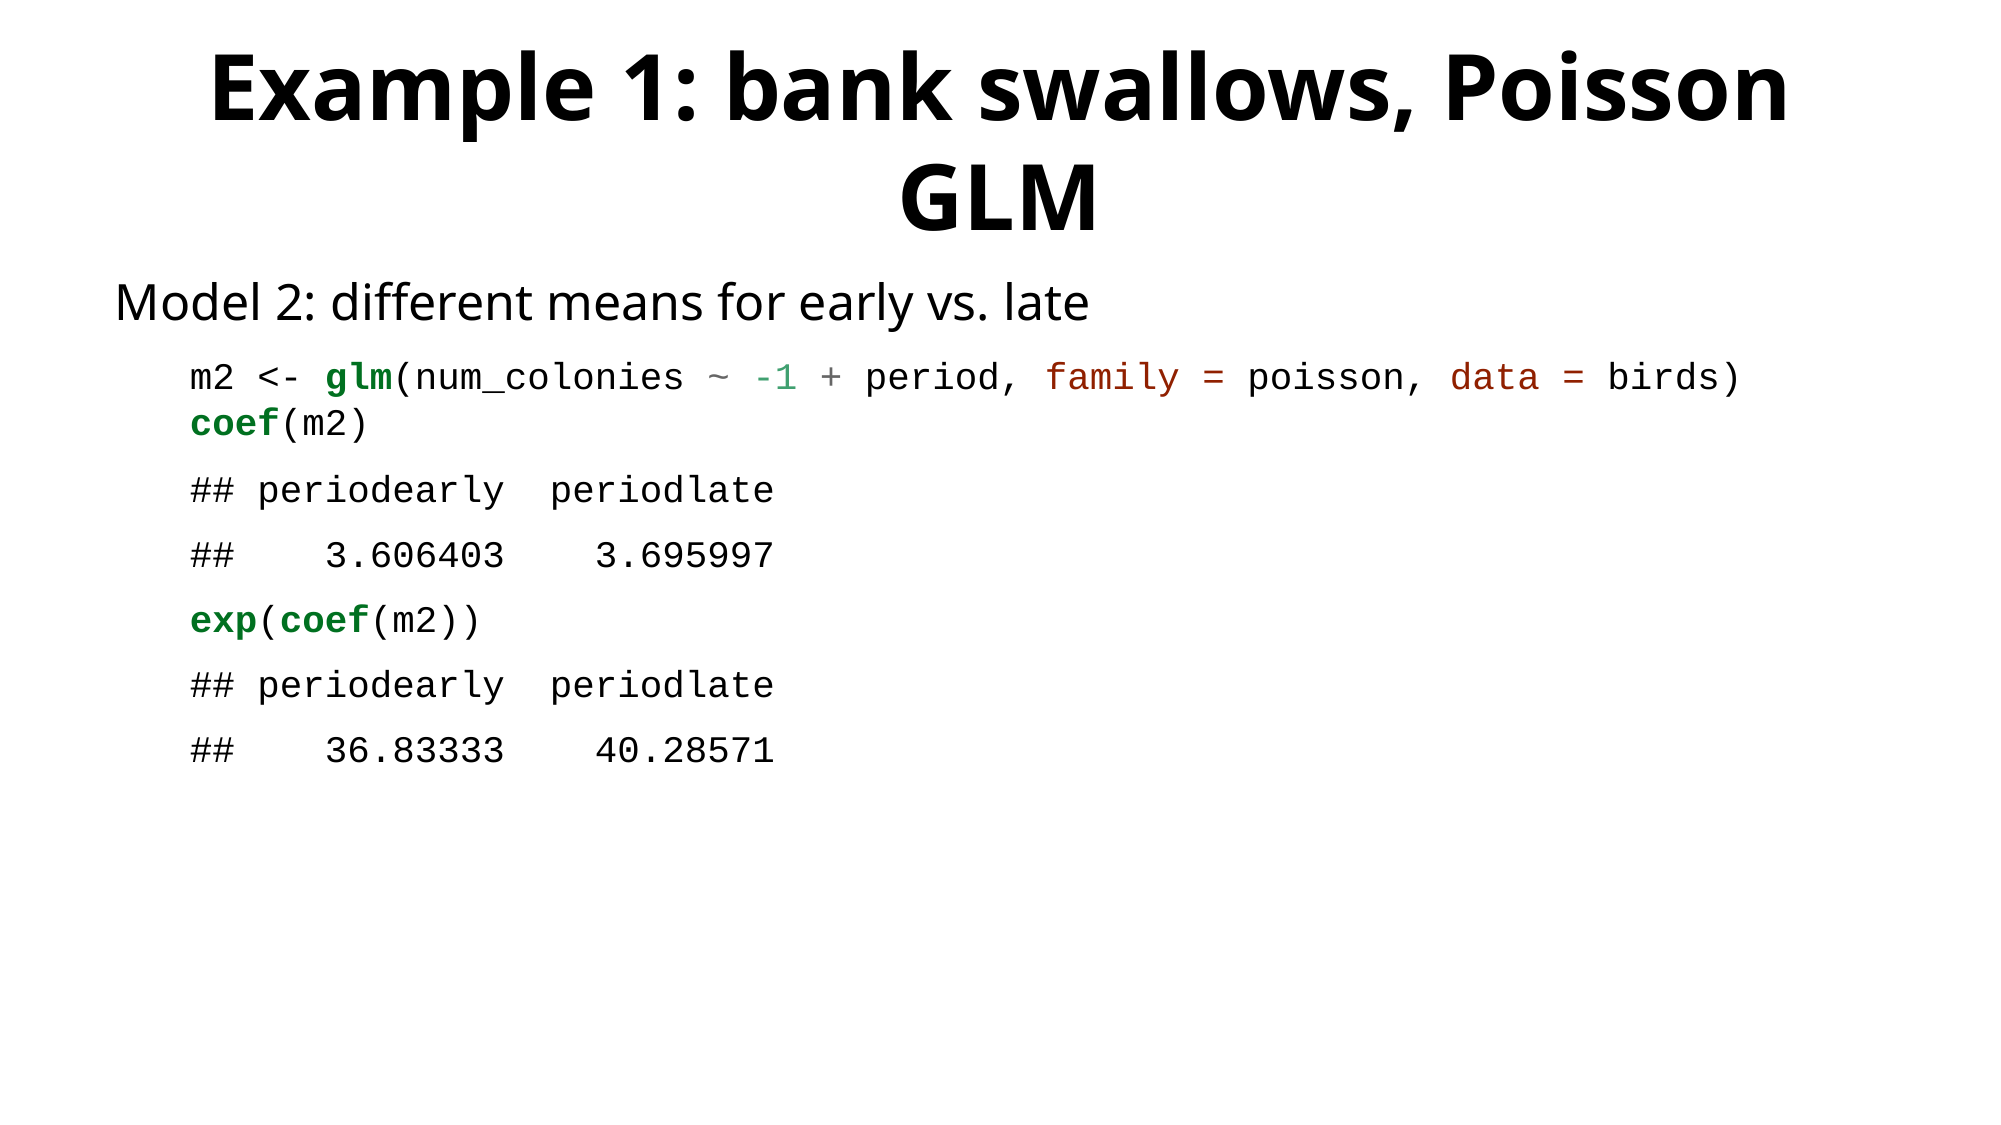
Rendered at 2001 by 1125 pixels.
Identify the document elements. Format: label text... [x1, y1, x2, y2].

list Model 2: different means for early vs. late m2 <- glm(num_colonies ~ -1 + period, family = poisson, data = birds) coef(m2) ## periodearly periodlate ## 3.606403 3.695997 exp(coef(m2)) ## periodearly periodlate ## 36.83333 40.28571 [99, 262, 1900, 1005]
title Example 1: bank swallows, Poisson GLM [99, 45, 1900, 233]
